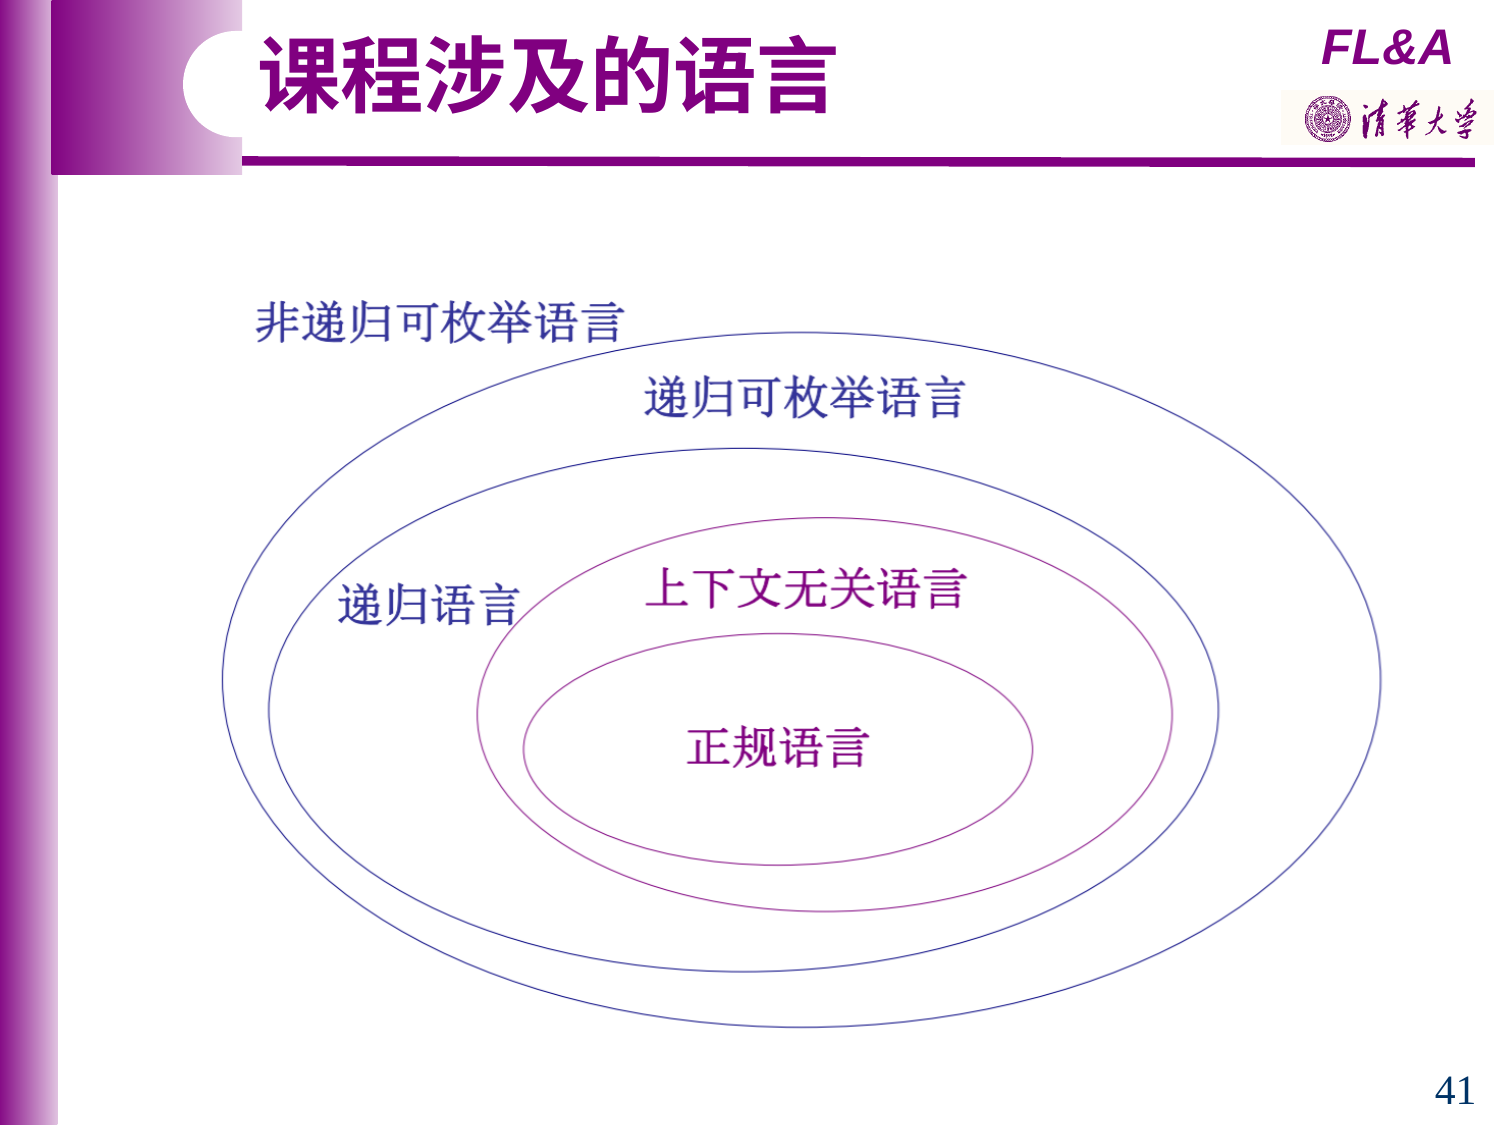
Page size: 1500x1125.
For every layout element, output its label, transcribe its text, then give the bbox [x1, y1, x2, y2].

text_box 课程涉及的语言 [242, 27, 856, 132]
picture [1281, 90, 1494, 145]
picture [178, 243, 1414, 1048]
text_box 41 [1411, 1061, 1500, 1122]
